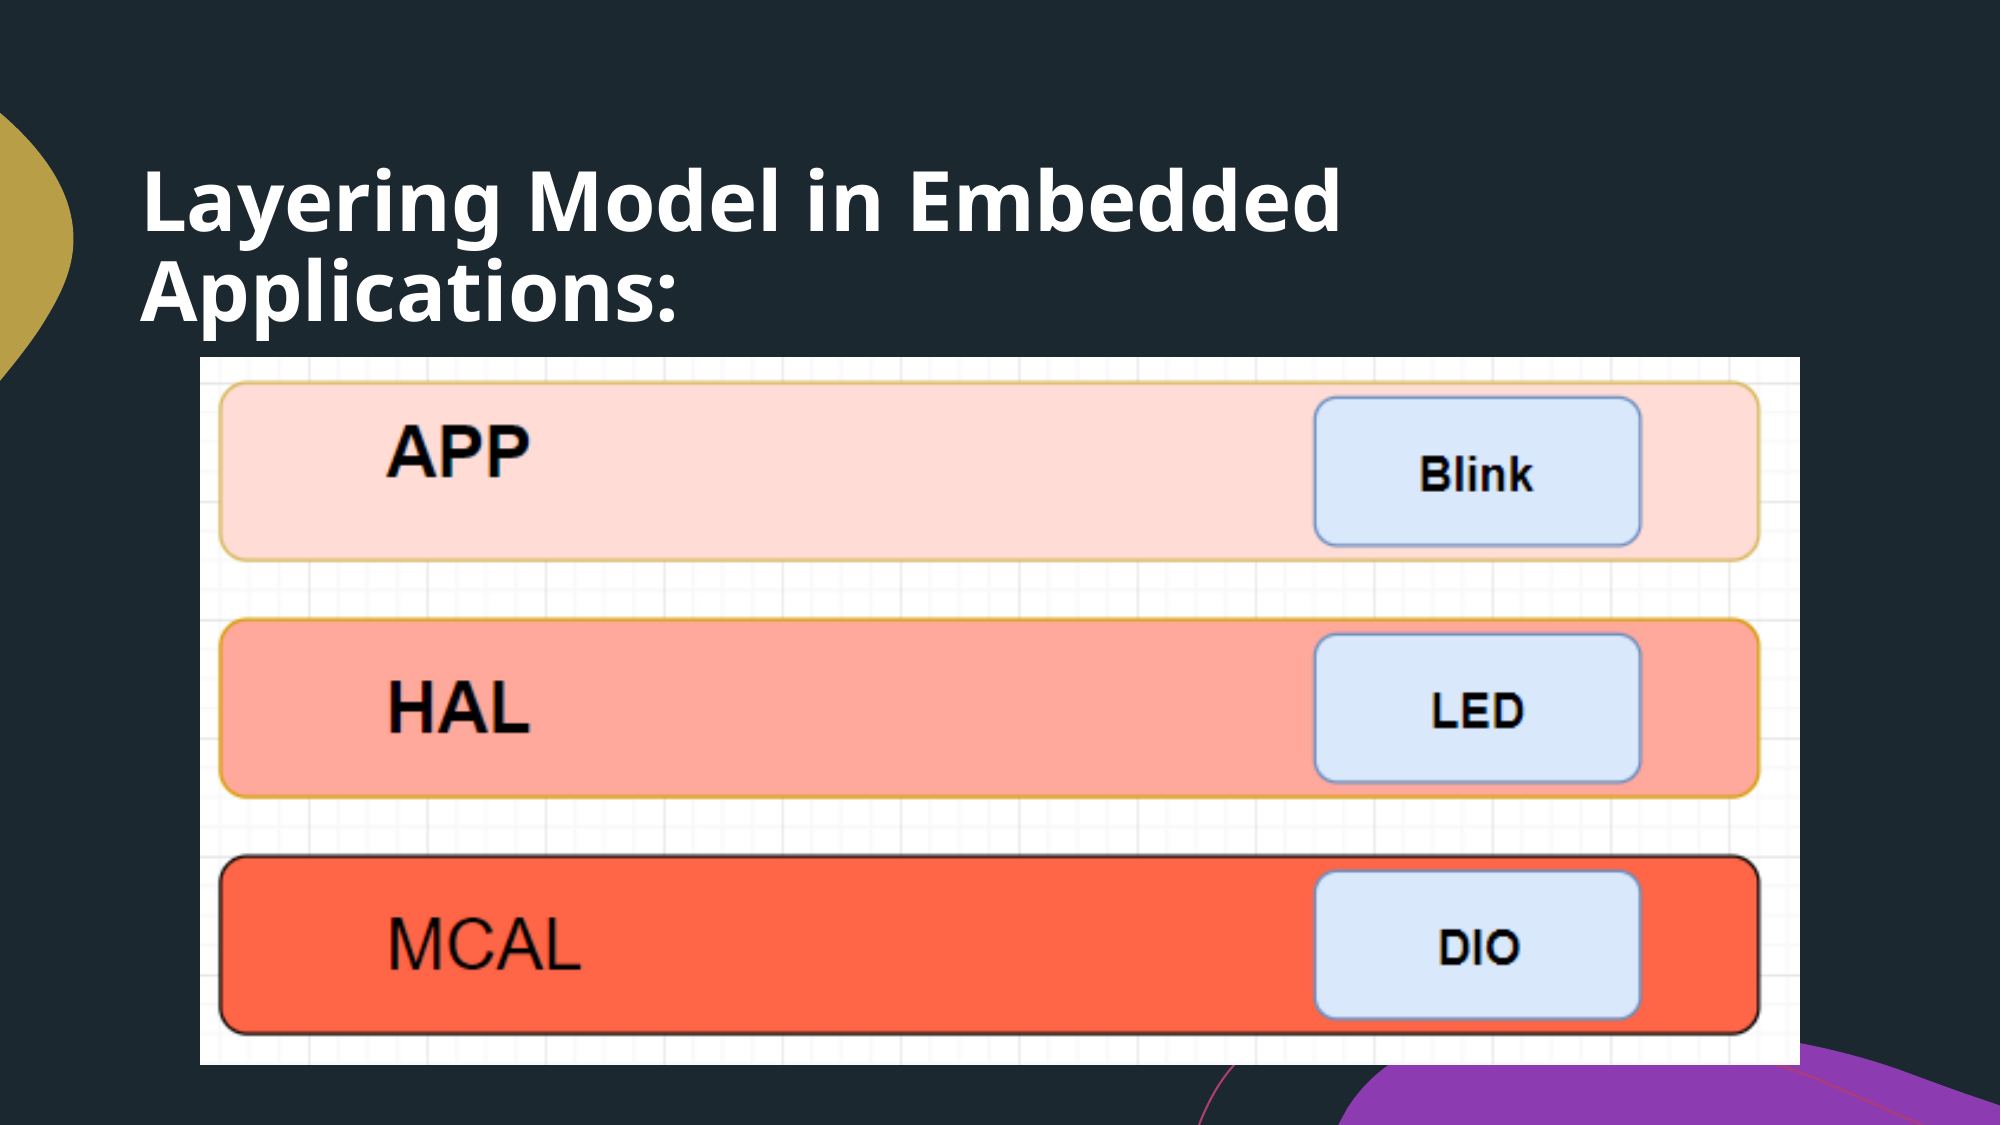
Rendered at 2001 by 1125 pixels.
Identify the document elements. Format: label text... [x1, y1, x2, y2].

title Layering Model in Embedded Applications: [125, 125, 1875, 375]
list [200, 357, 1800, 1065]
